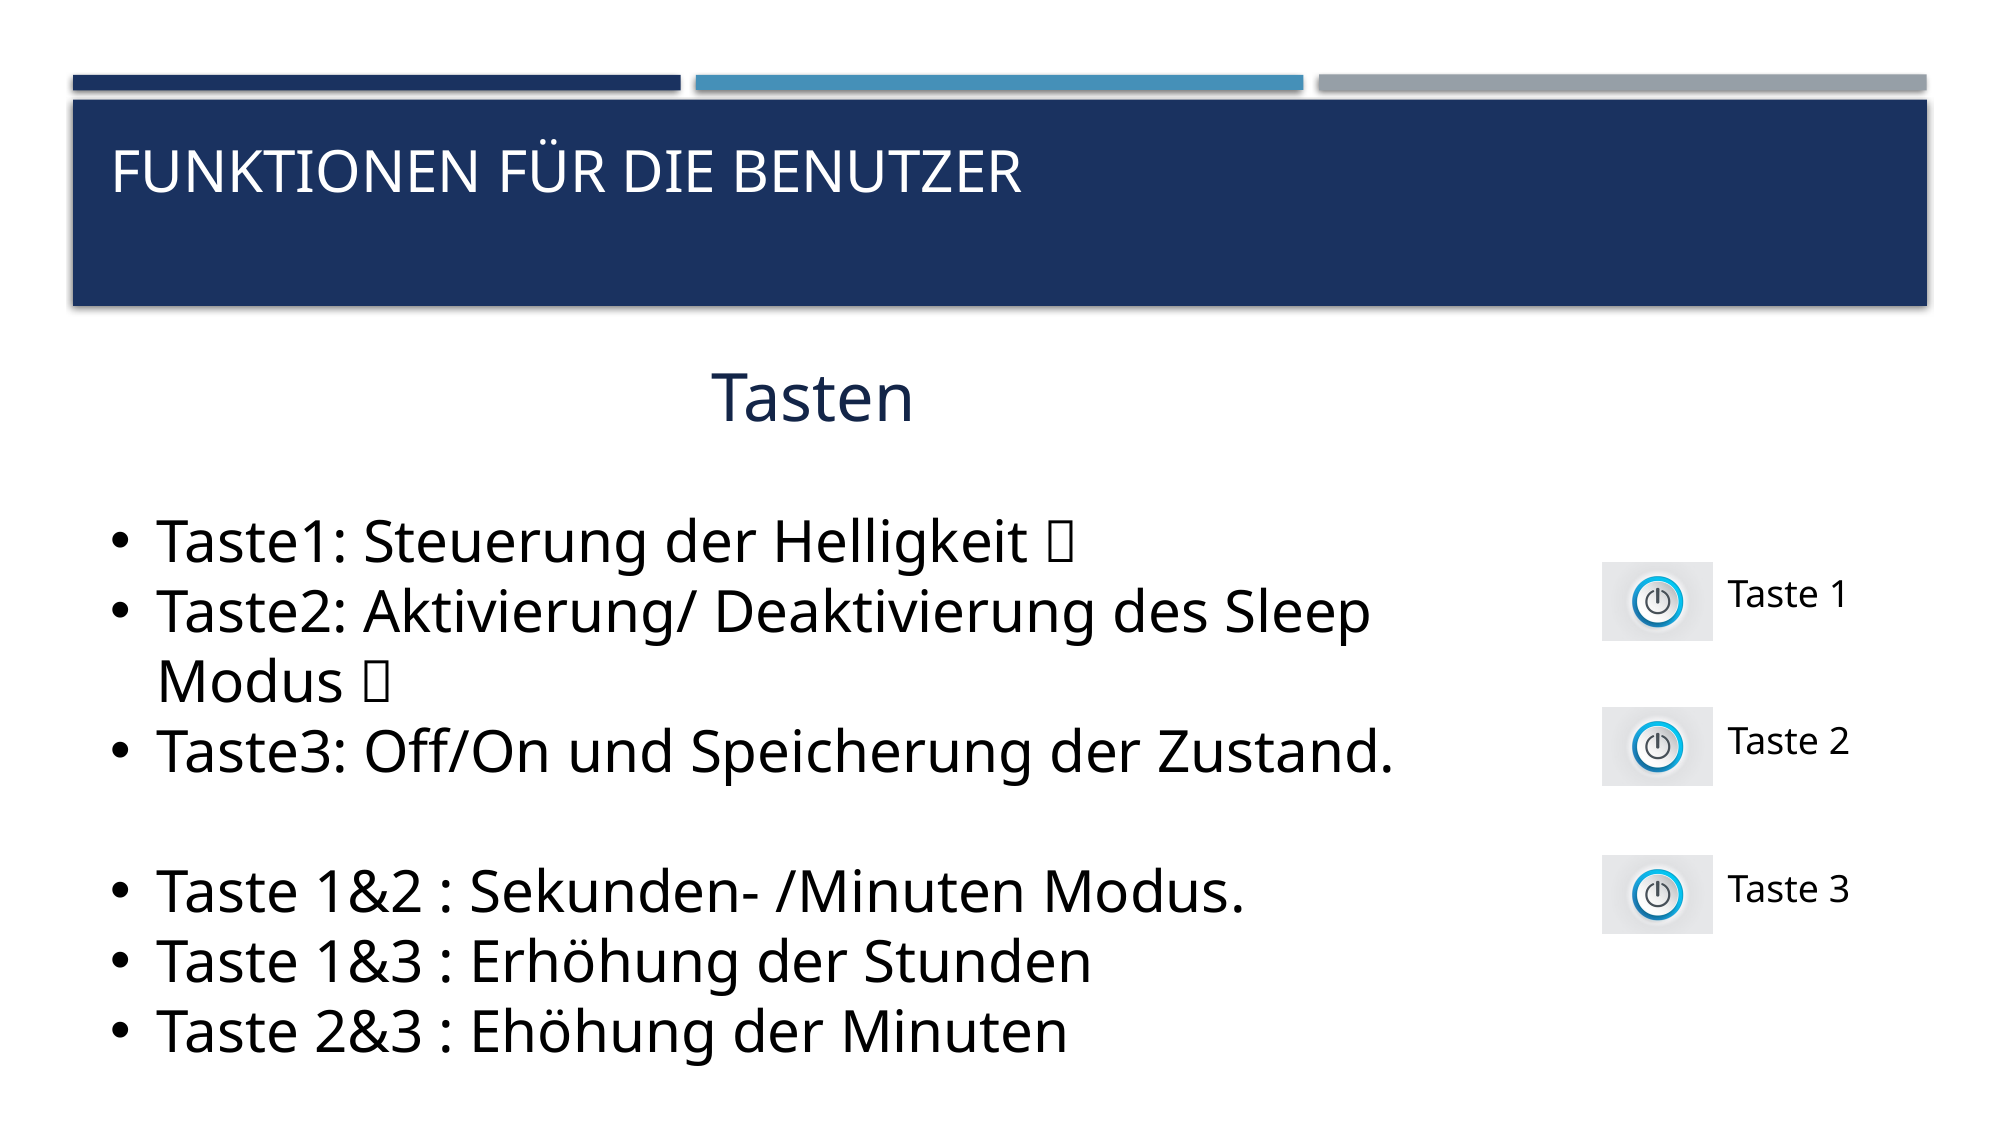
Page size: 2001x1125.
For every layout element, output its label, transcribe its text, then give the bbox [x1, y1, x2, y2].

text_box Taste 2 [1717, 709, 1866, 770]
text_box Taste 1 [1715, 562, 1866, 623]
picture [1602, 561, 1714, 641]
picture [1602, 855, 1714, 935]
title Funktionen für die Benutzer [95, 119, 1905, 282]
text_box Tasten Taste1: Steuerung der Helligkeit 🔆 Taste2: Aktivierung/ Deaktivierung des Sleep Modus 💤 Taste3: Off/On und Speicherung der Zustand. Taste 1&2 : Sekunden- /Minuten Modus. Taste 1&3 : Erhöhung der Stunden Taste 2&3 : Ehöhung der Minuten [95, 347, 1533, 1117]
text_box Taste 3 [1717, 857, 1866, 917]
picture [1602, 707, 1714, 787]
